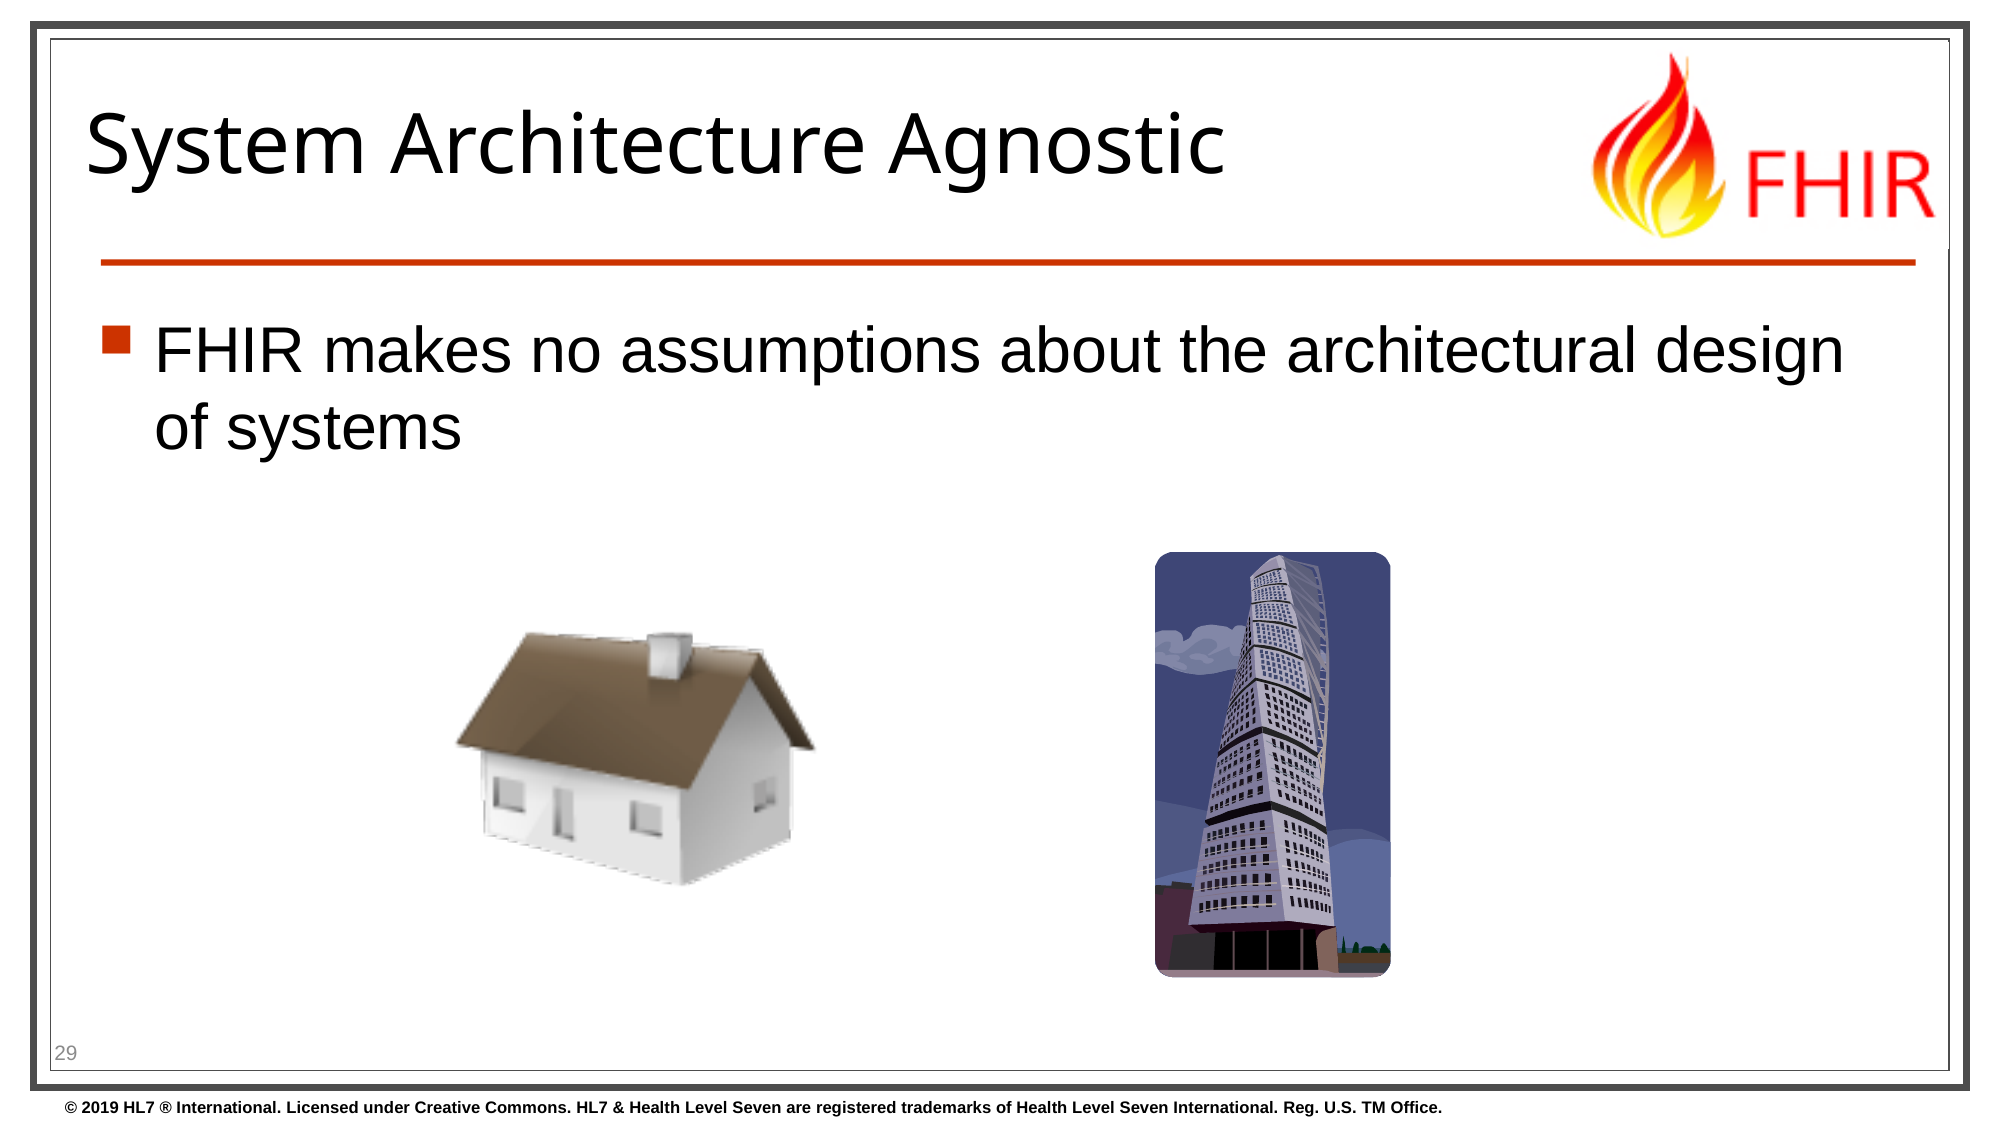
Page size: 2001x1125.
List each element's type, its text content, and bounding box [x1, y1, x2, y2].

list FHIR makes no assumptions about the architectural design of systems [83, 299, 1917, 1035]
slide_number 29 [39, 1034, 197, 1071]
picture [1153, 550, 1393, 979]
picture [1578, 42, 1949, 249]
picture [432, 550, 859, 976]
title System Architecture Agnostic [70, 54, 1504, 244]
